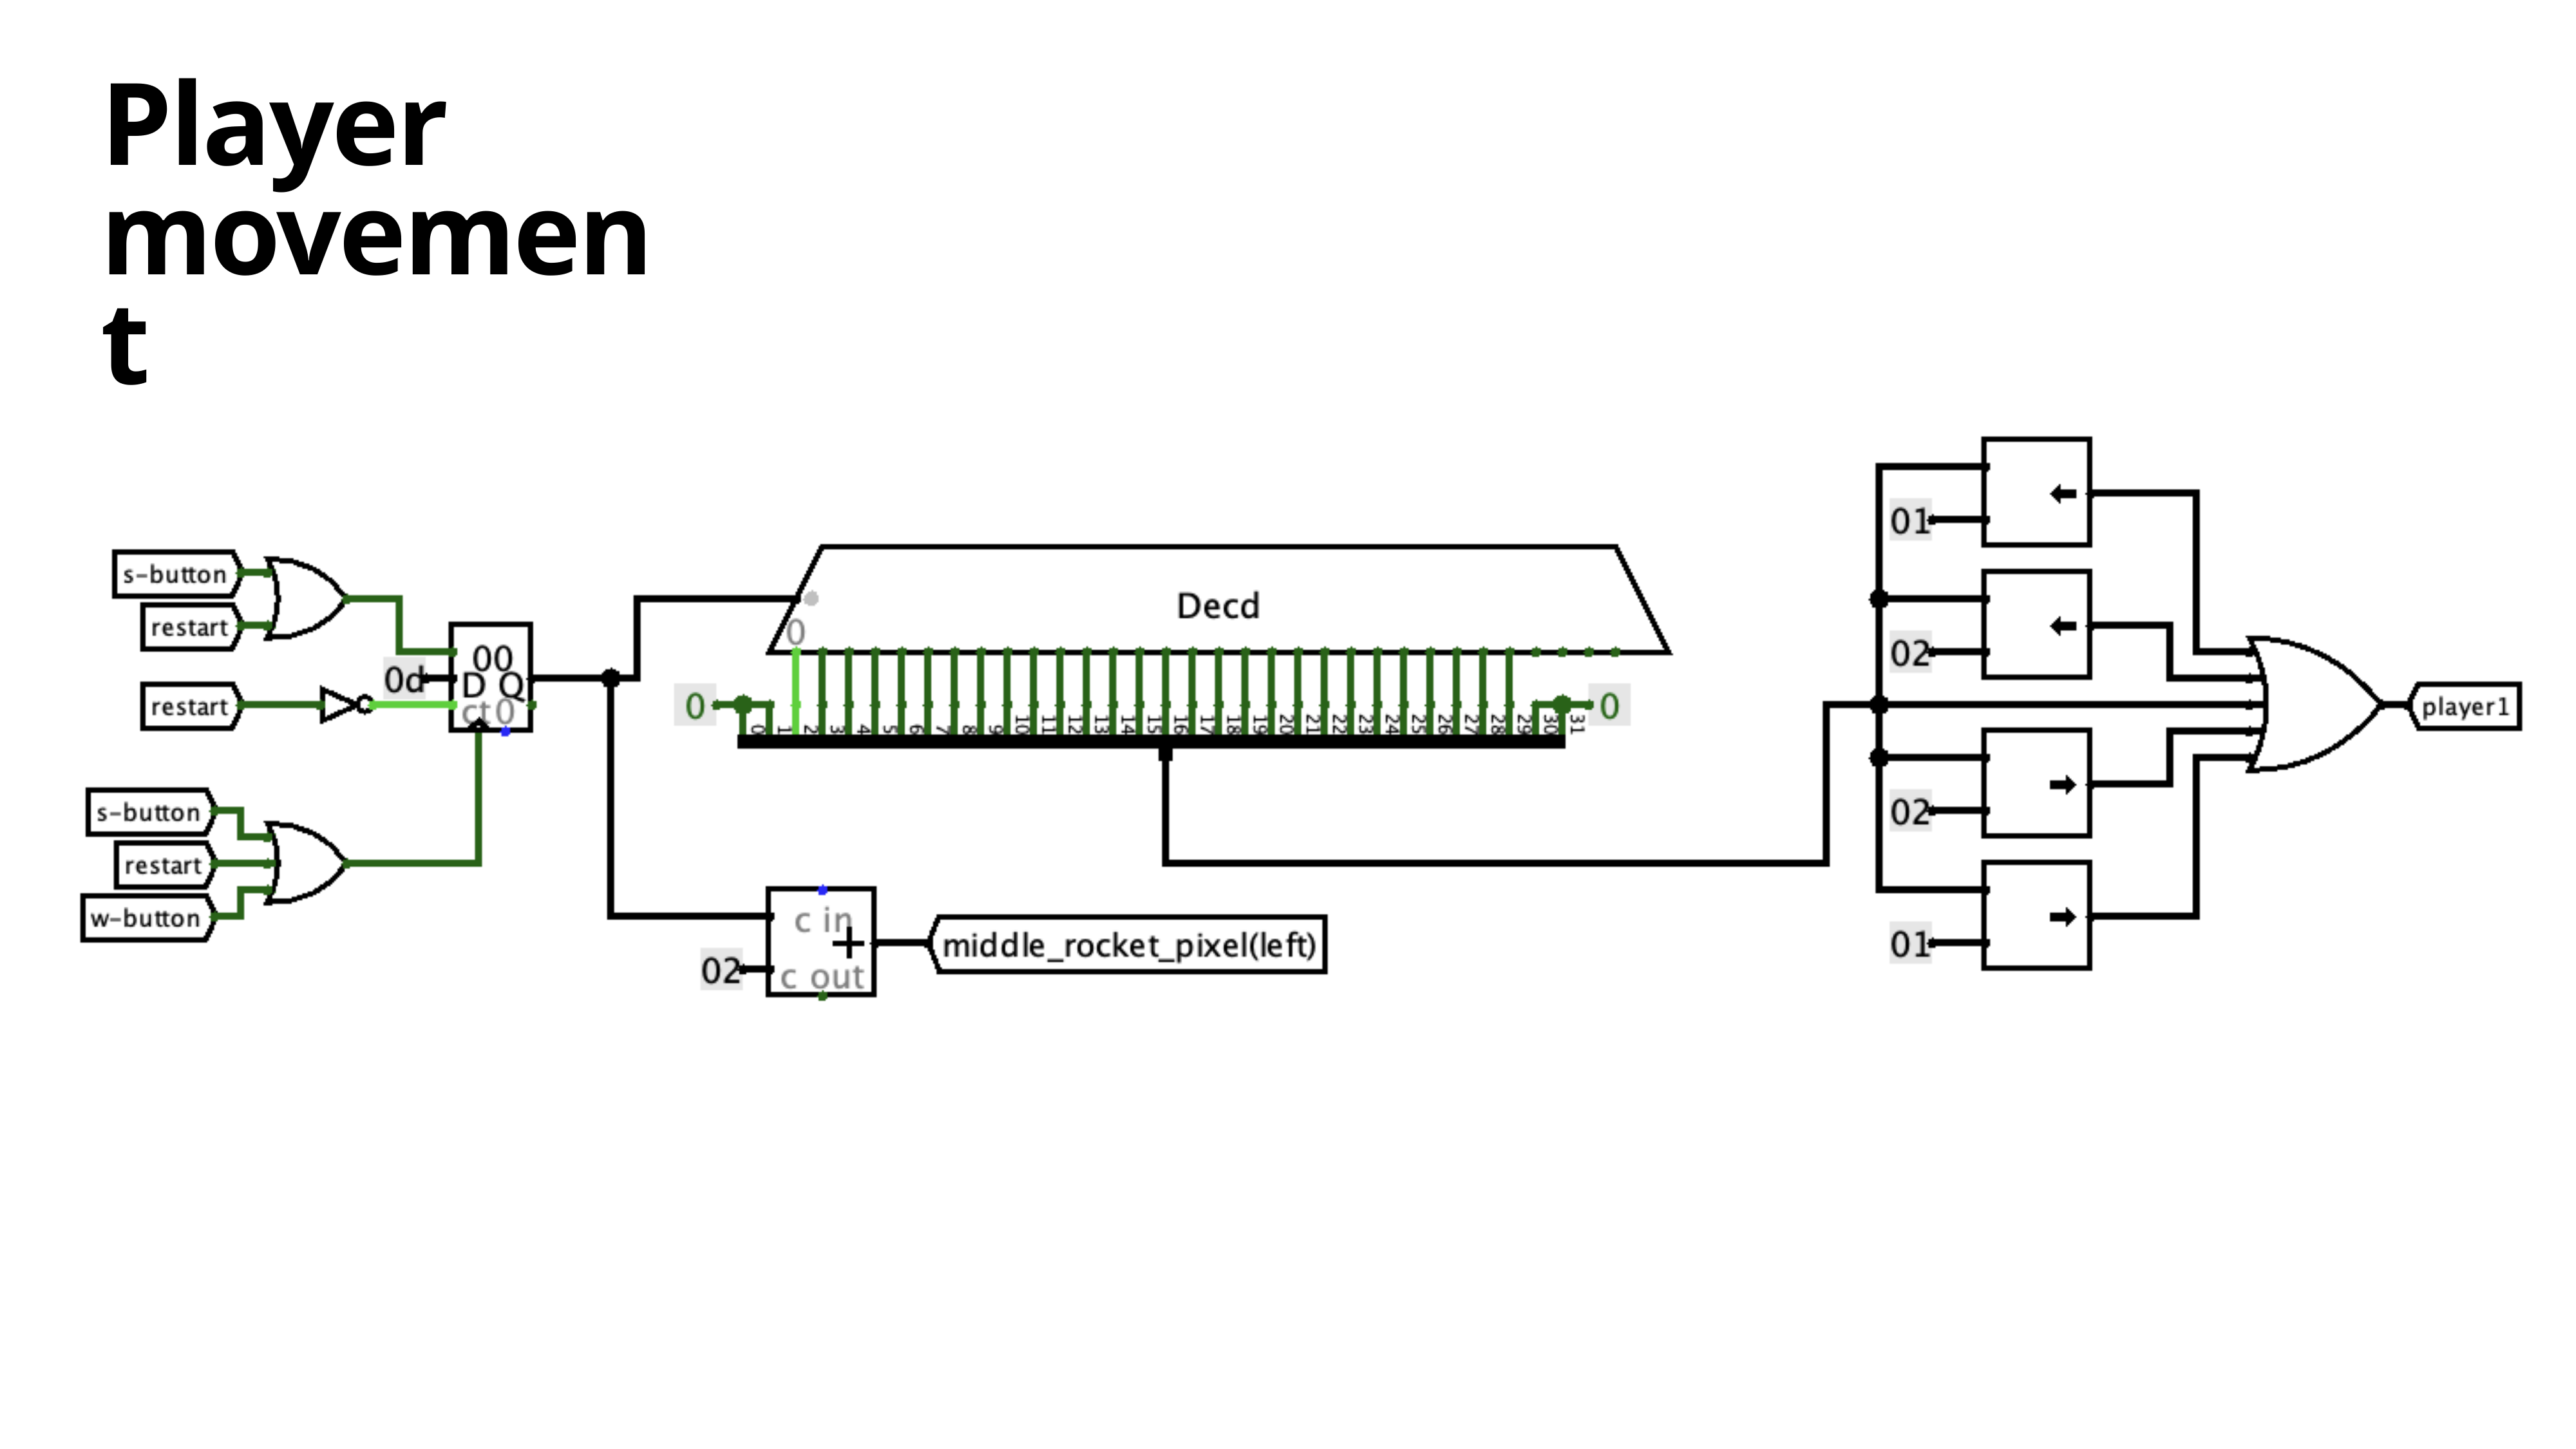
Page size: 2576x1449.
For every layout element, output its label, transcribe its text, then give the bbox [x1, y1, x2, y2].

picture [32, 395, 2558, 1054]
text_box Player movement [95, 72, 680, 395]
